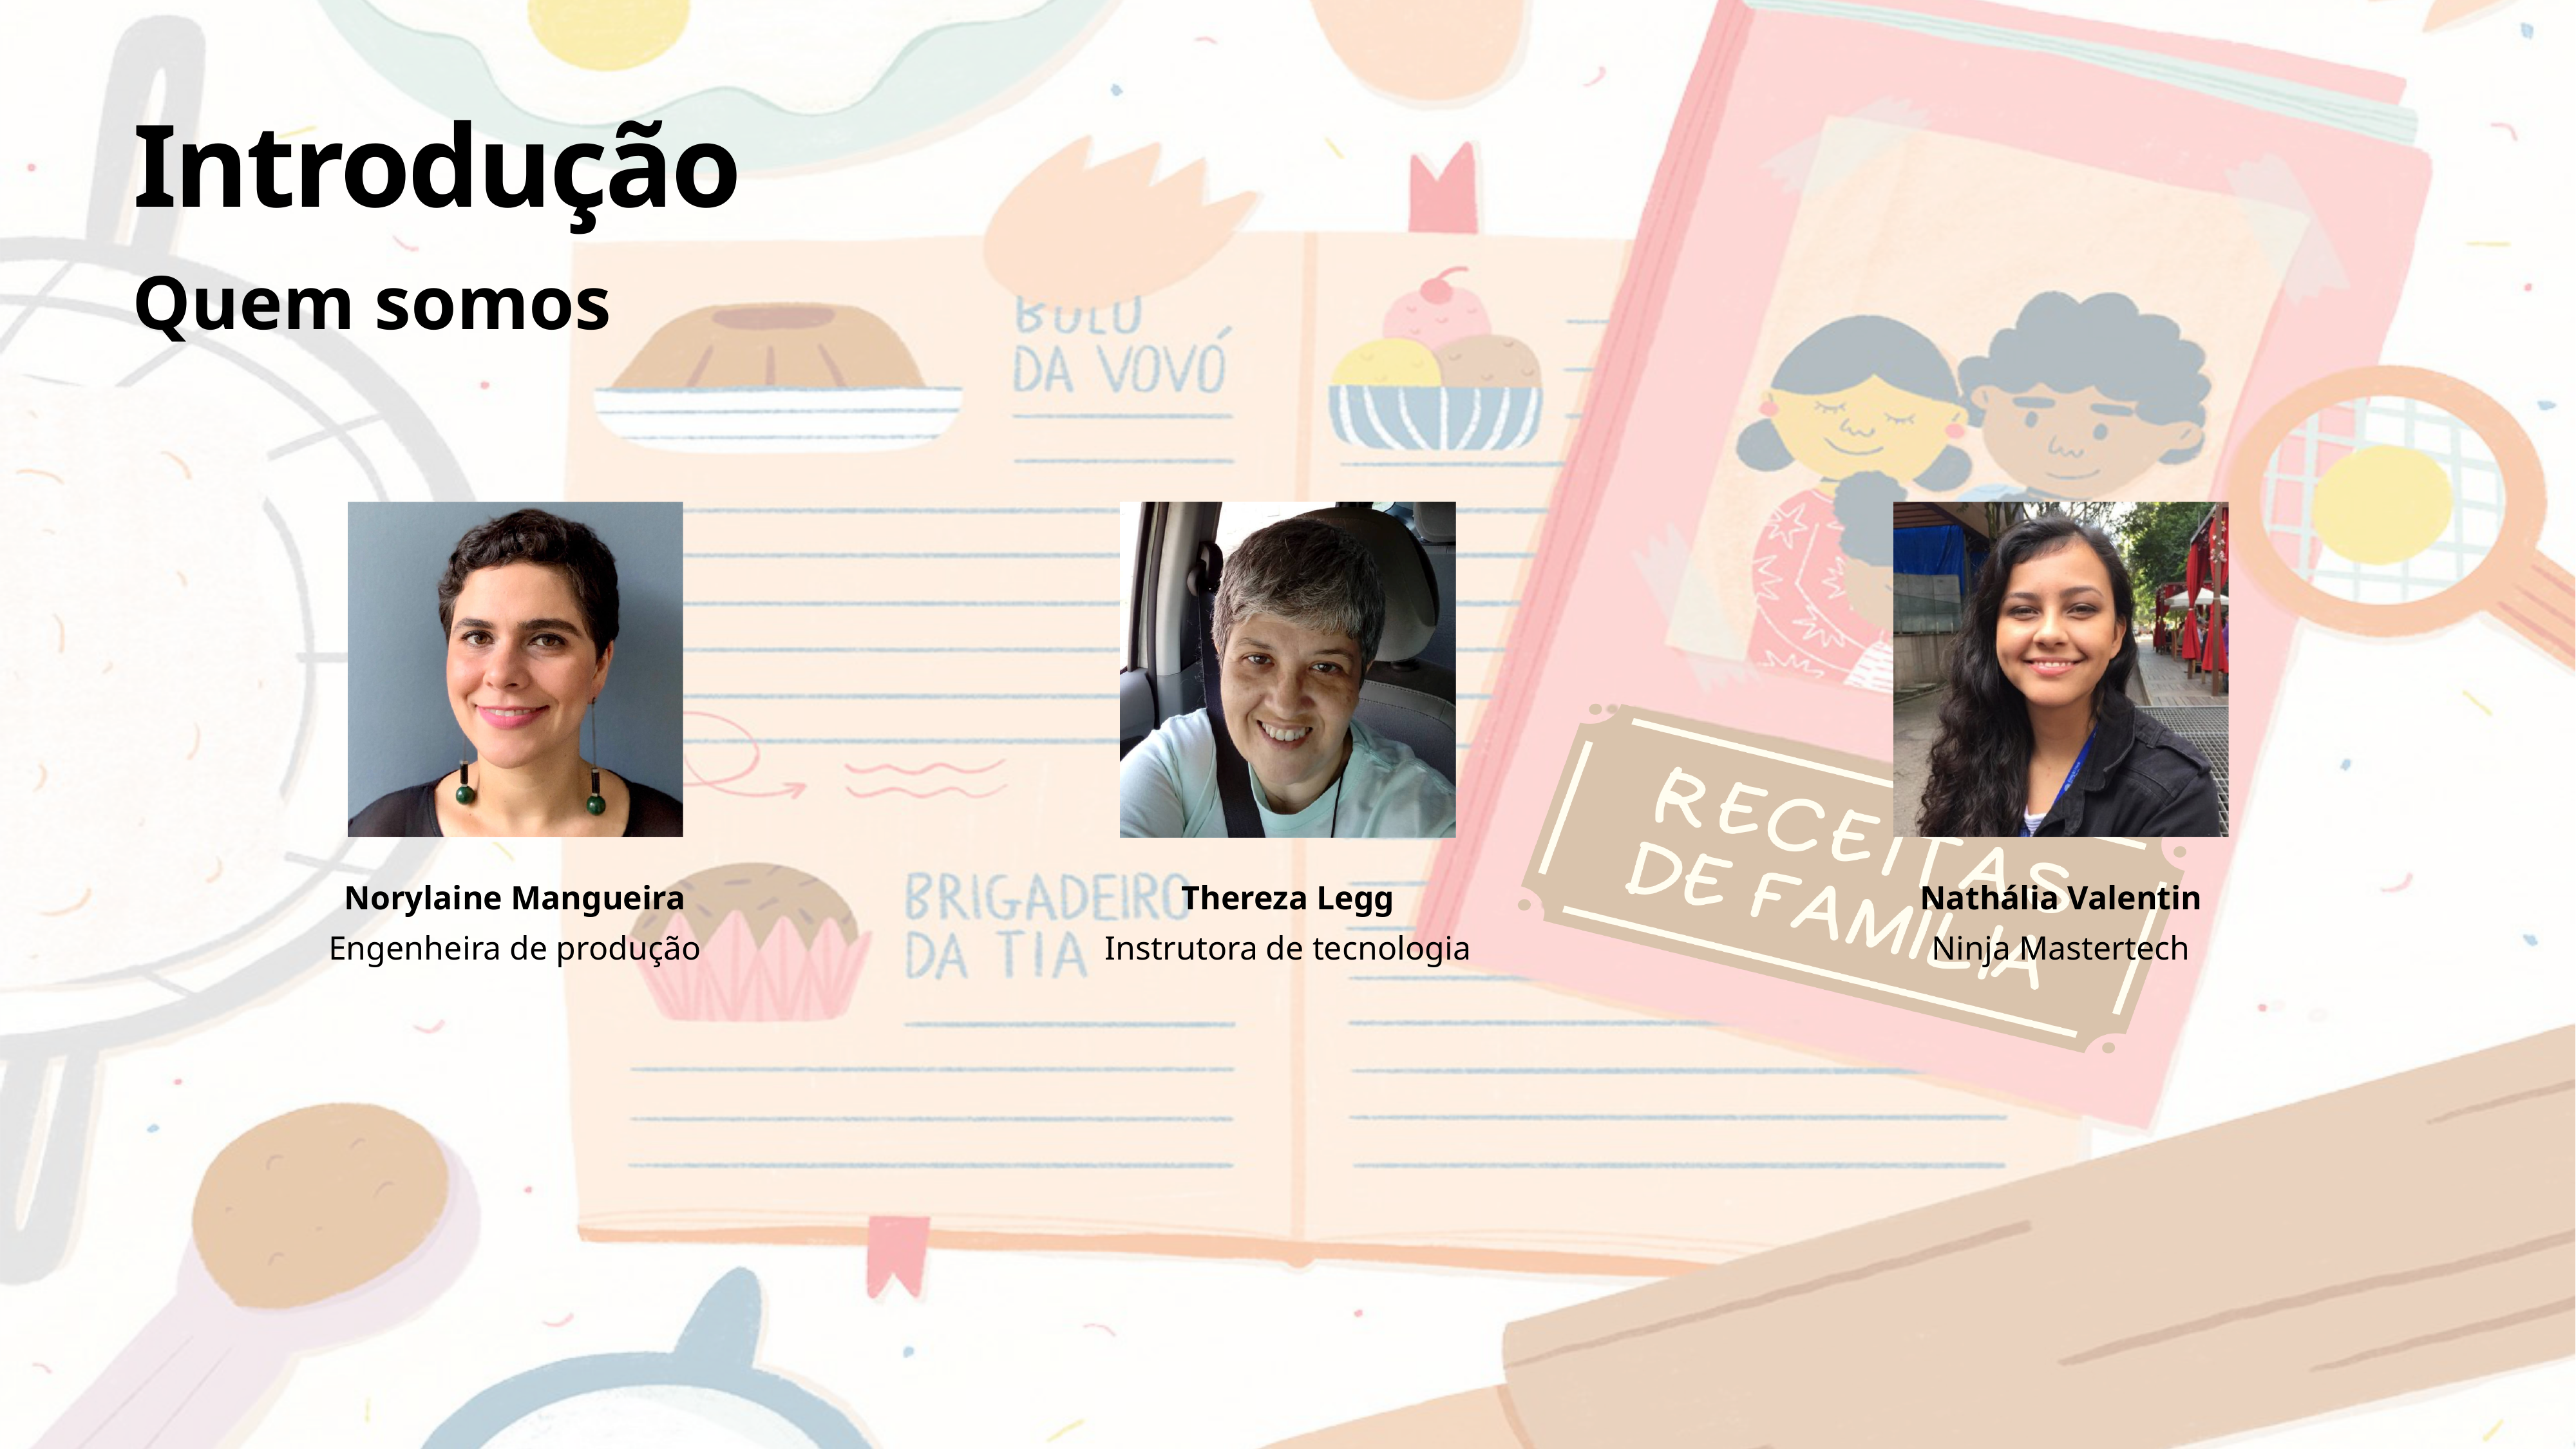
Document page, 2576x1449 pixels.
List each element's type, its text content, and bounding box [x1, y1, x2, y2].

picture [346, 502, 683, 838]
title Introdução [127, 113, 2449, 250]
text_box Norylaine Mangueira [339, 872, 692, 922]
text_box Thereza Legg [1176, 872, 1400, 922]
list Quem somos [127, 250, 2449, 350]
text_box Engenheira de produção [323, 922, 707, 972]
picture [1120, 502, 1456, 838]
text_box Instrutora de tecnologia [1099, 922, 1477, 972]
picture [1893, 502, 2230, 838]
text_box Nathália Valentin [1914, 872, 2208, 922]
text_box Ninja Mastertech [1926, 922, 2196, 972]
